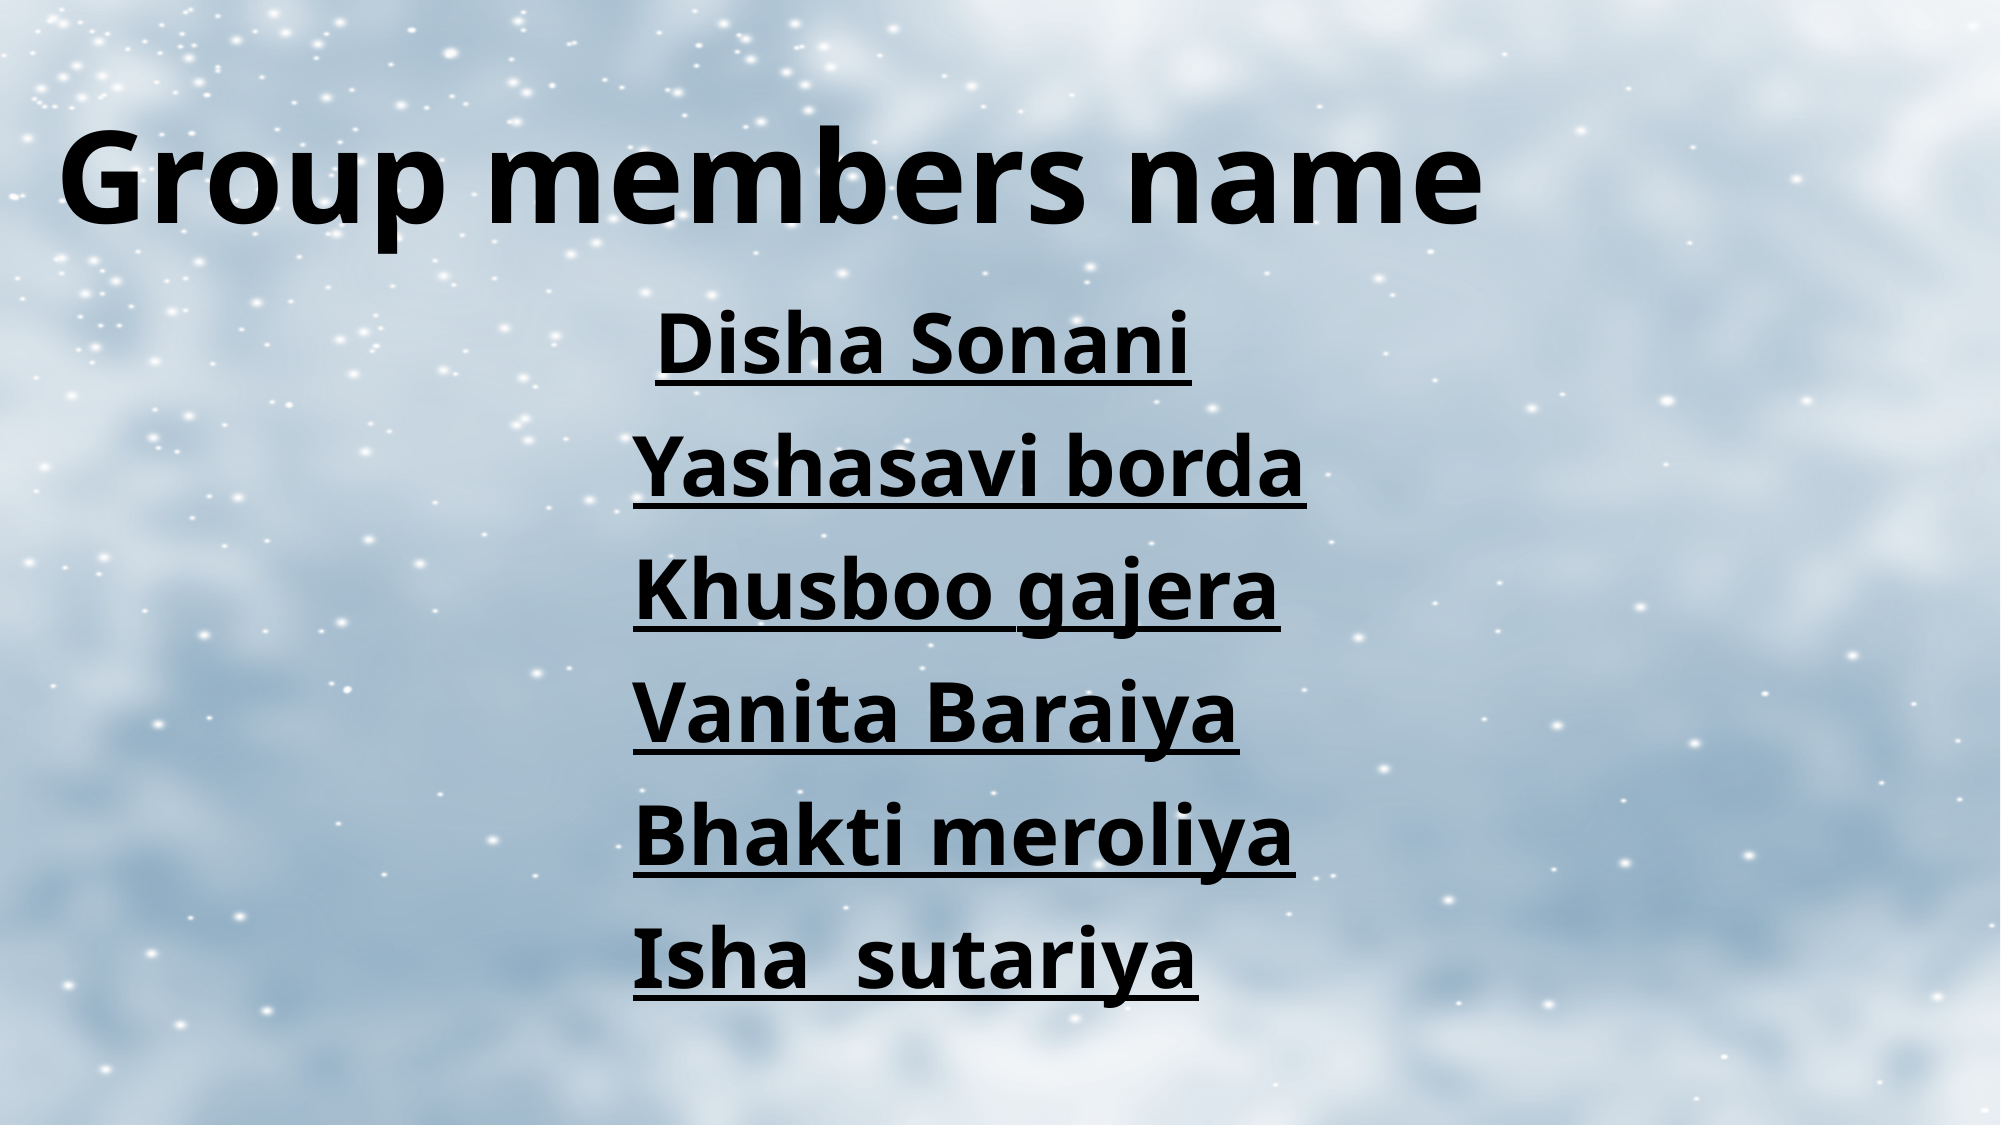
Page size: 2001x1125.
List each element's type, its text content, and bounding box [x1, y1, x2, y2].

picture [0, 0, 2001, 1125]
title Group members name [40, 25, 1550, 263]
subtitle Disha Sonani Yashasavi borda Khusboo gajera Vanita Baraiya Bhakti meroliya Isha sutariya [617, 284, 2000, 589]
